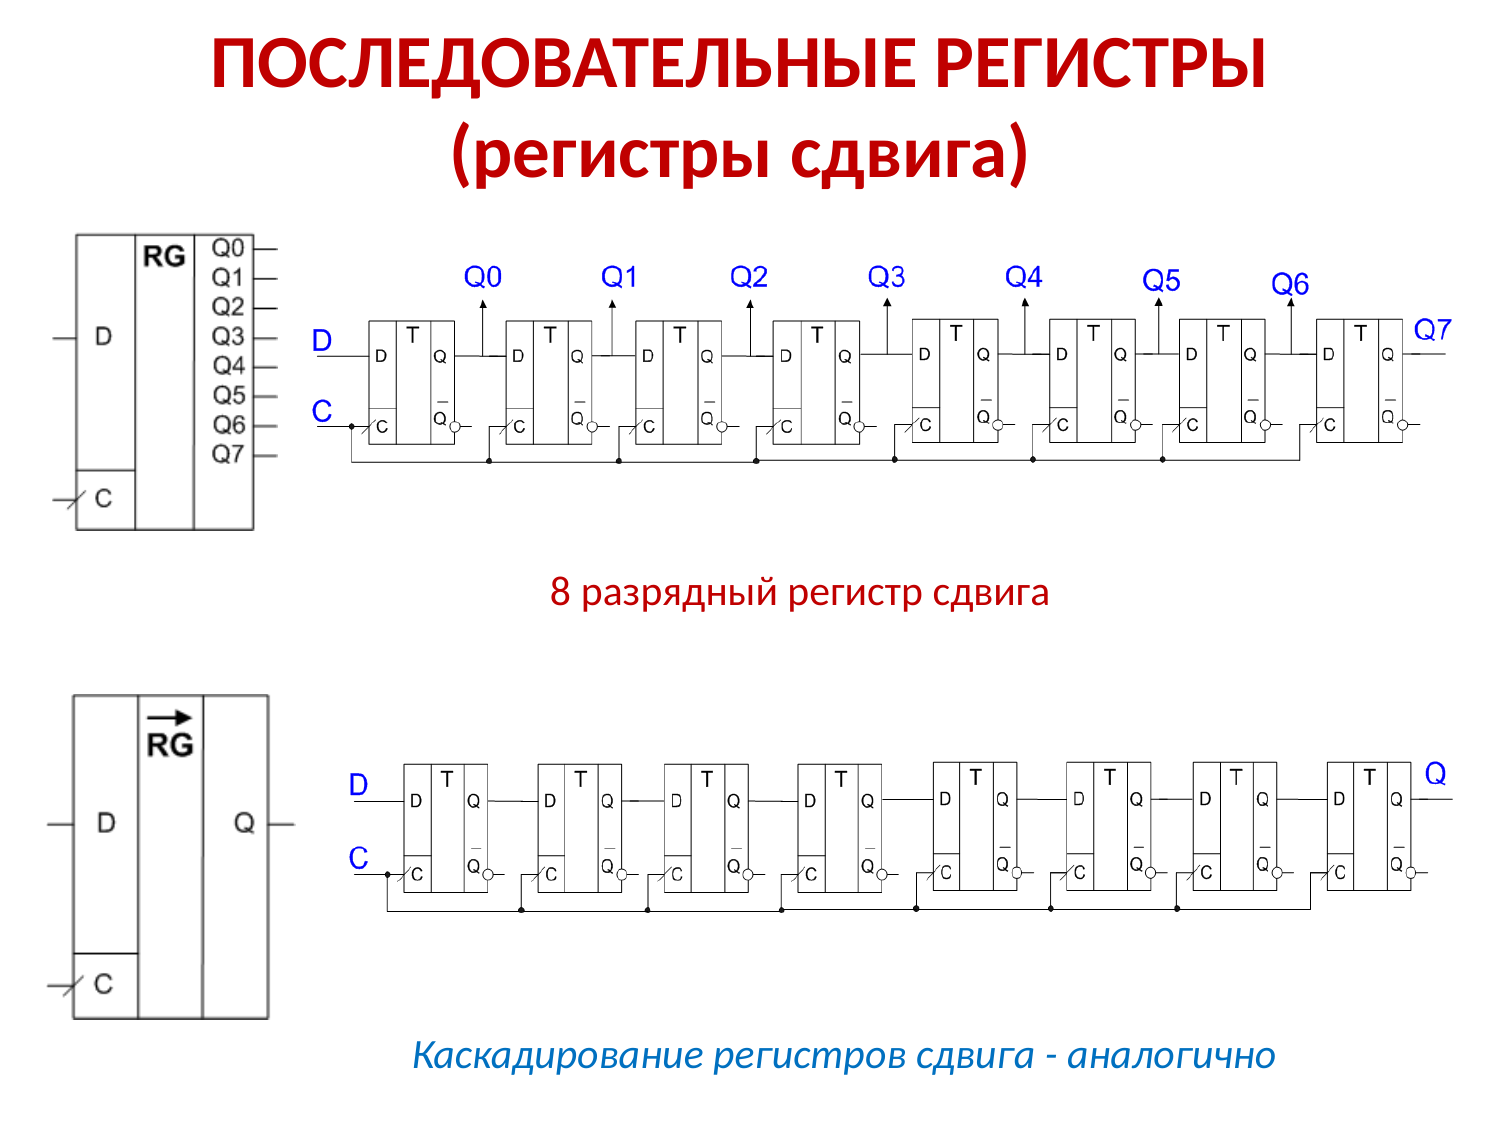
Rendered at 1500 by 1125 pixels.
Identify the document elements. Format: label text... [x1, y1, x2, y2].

text_box Каскадирование регистров сдвига - аналогично [395, 1019, 1294, 1085]
title ПОСЛЕДОВАТЕЛЬНЫЕ РЕГИСТРЫ (регистры сдвига) [13, 54, 1467, 151]
picture [311, 255, 1454, 465]
text_box 8 разрядный регистр сдвига [351, 555, 1250, 621]
picture [52, 230, 278, 531]
picture [46, 693, 296, 1020]
picture [348, 751, 1454, 914]
